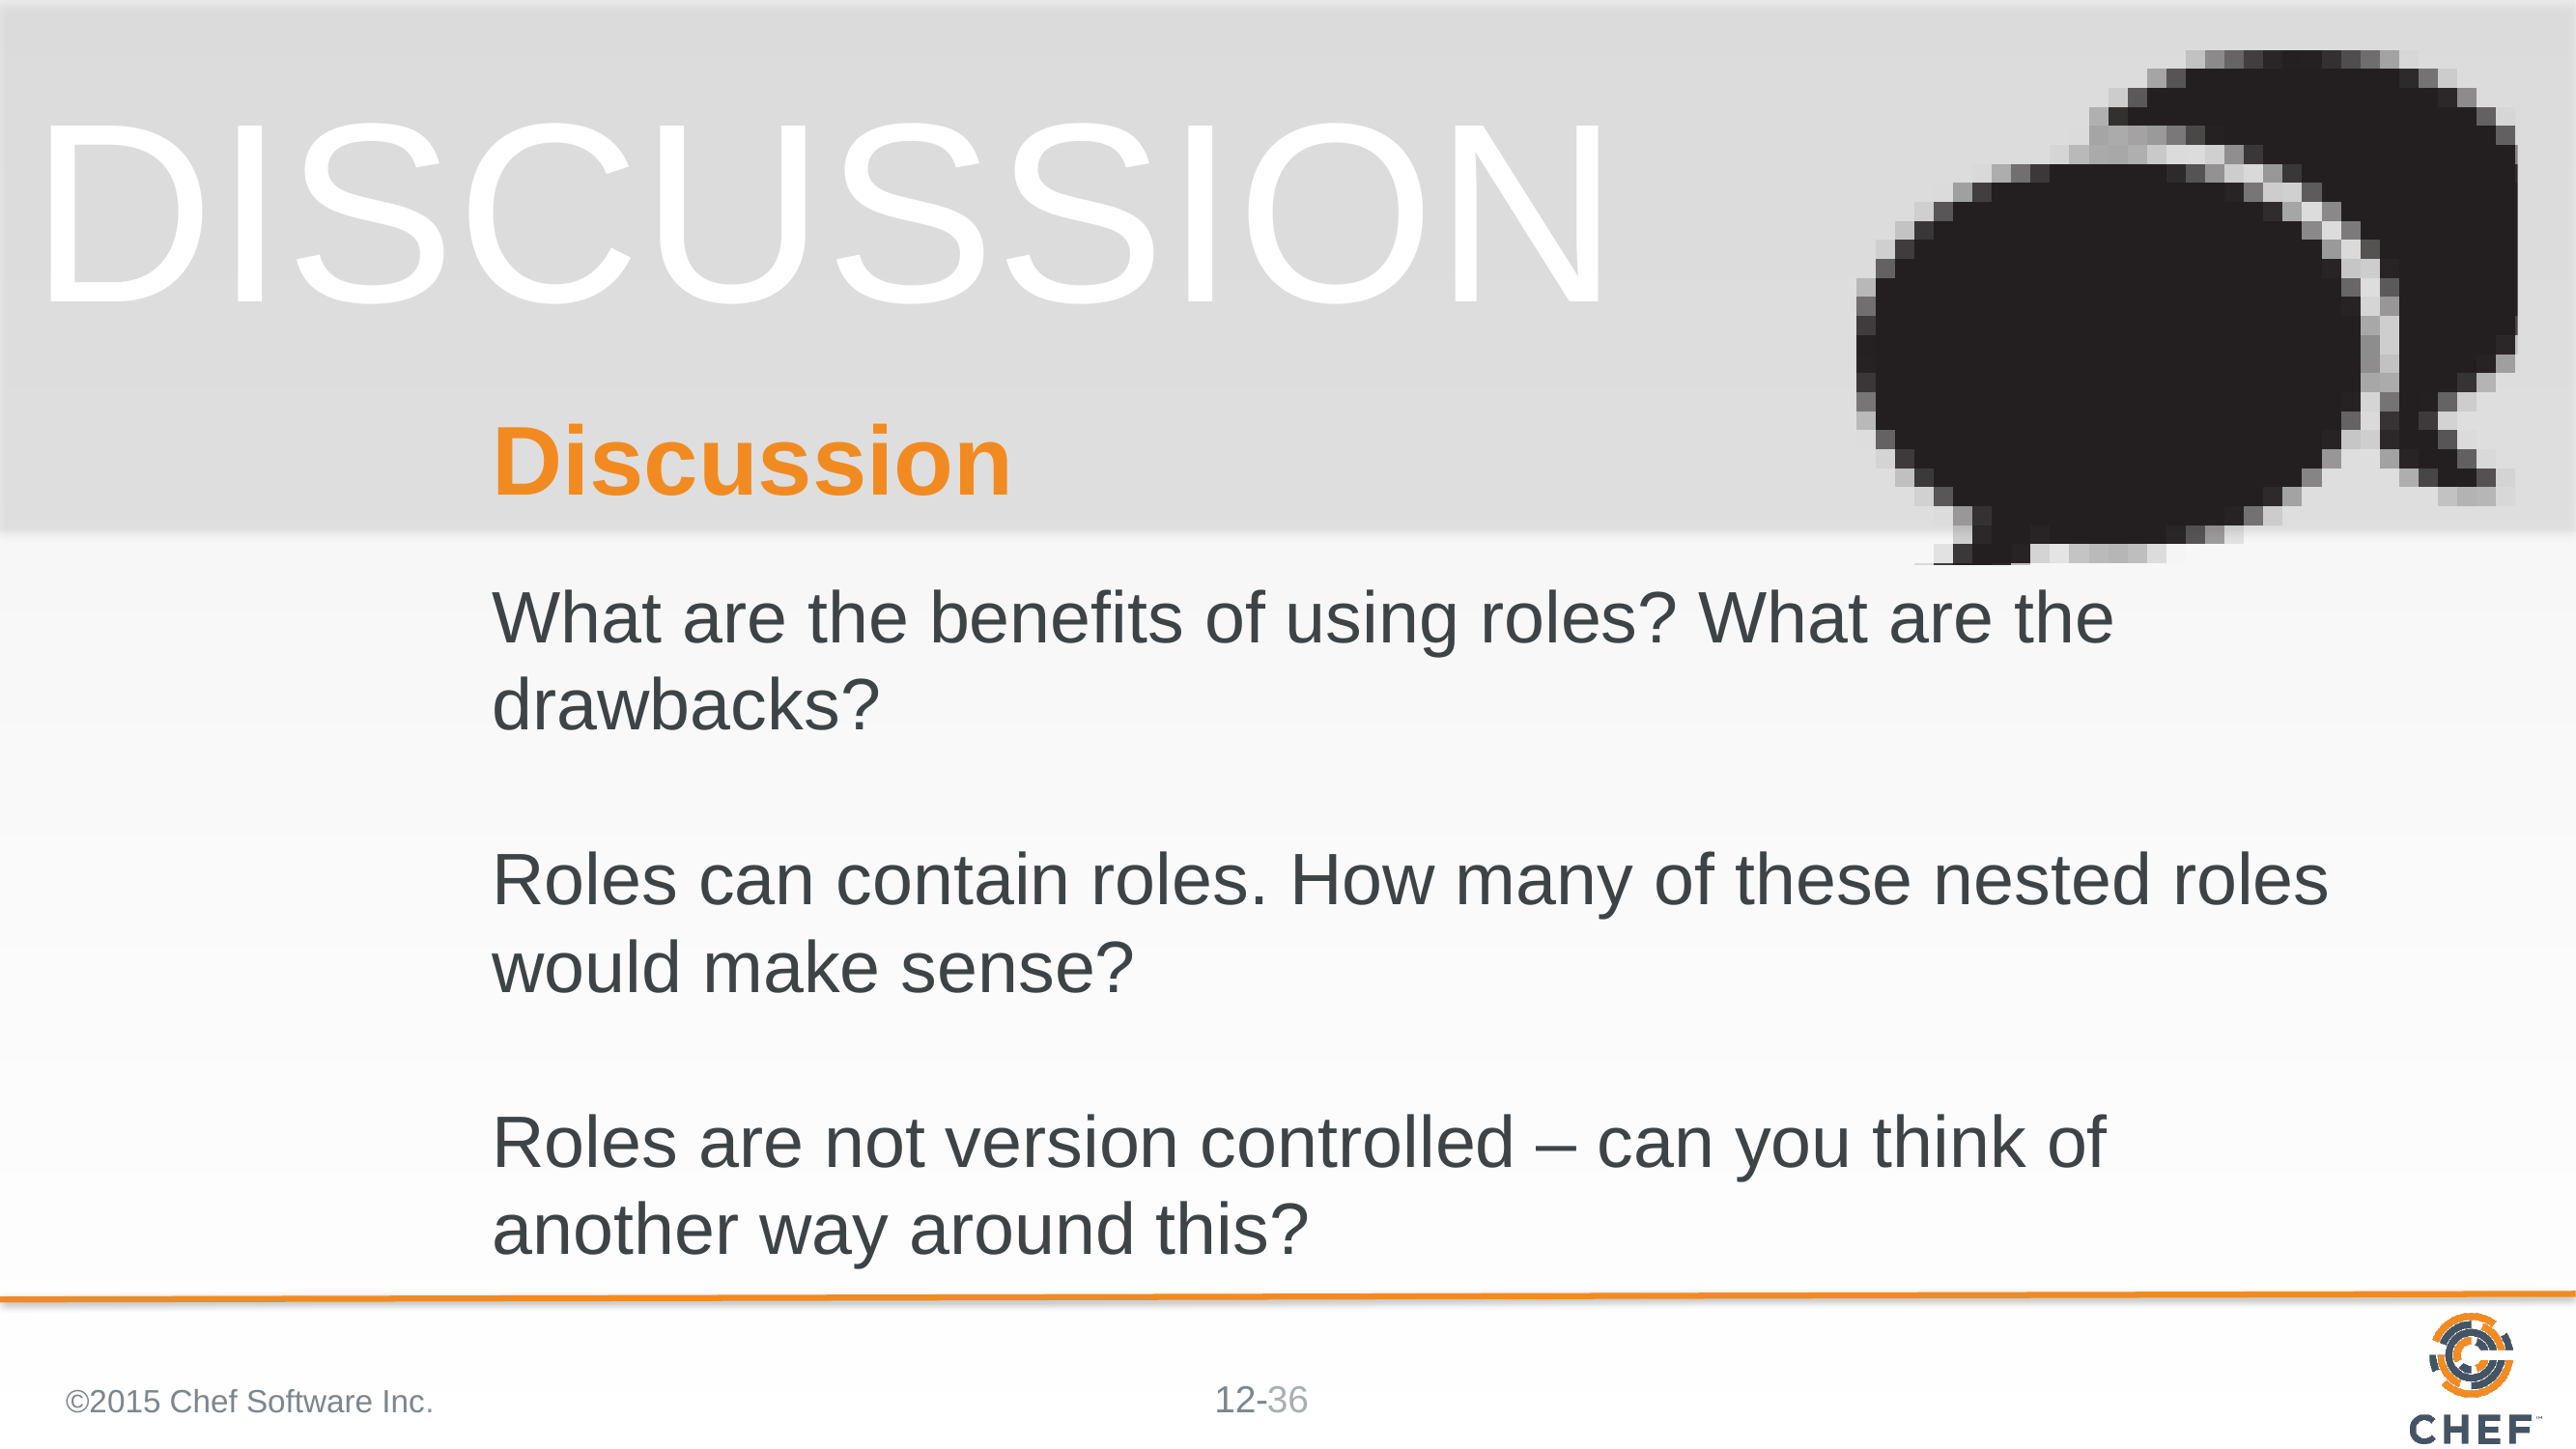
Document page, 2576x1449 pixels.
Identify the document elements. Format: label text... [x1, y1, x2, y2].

title Discussion [477, 395, 2217, 531]
picture [2399, 1297, 2550, 1449]
slide_number 36 [998, 1359, 1578, 1437]
subtitle What are the benefits of using roles? What are the drawbacks? Roles can contain roles. How many of these nested roles would make sense? Roles are not version controlled – can you think of another way around this? [477, 554, 2370, 1285]
footer ©2015 Chef Software Inc. [51, 1359, 952, 1440]
